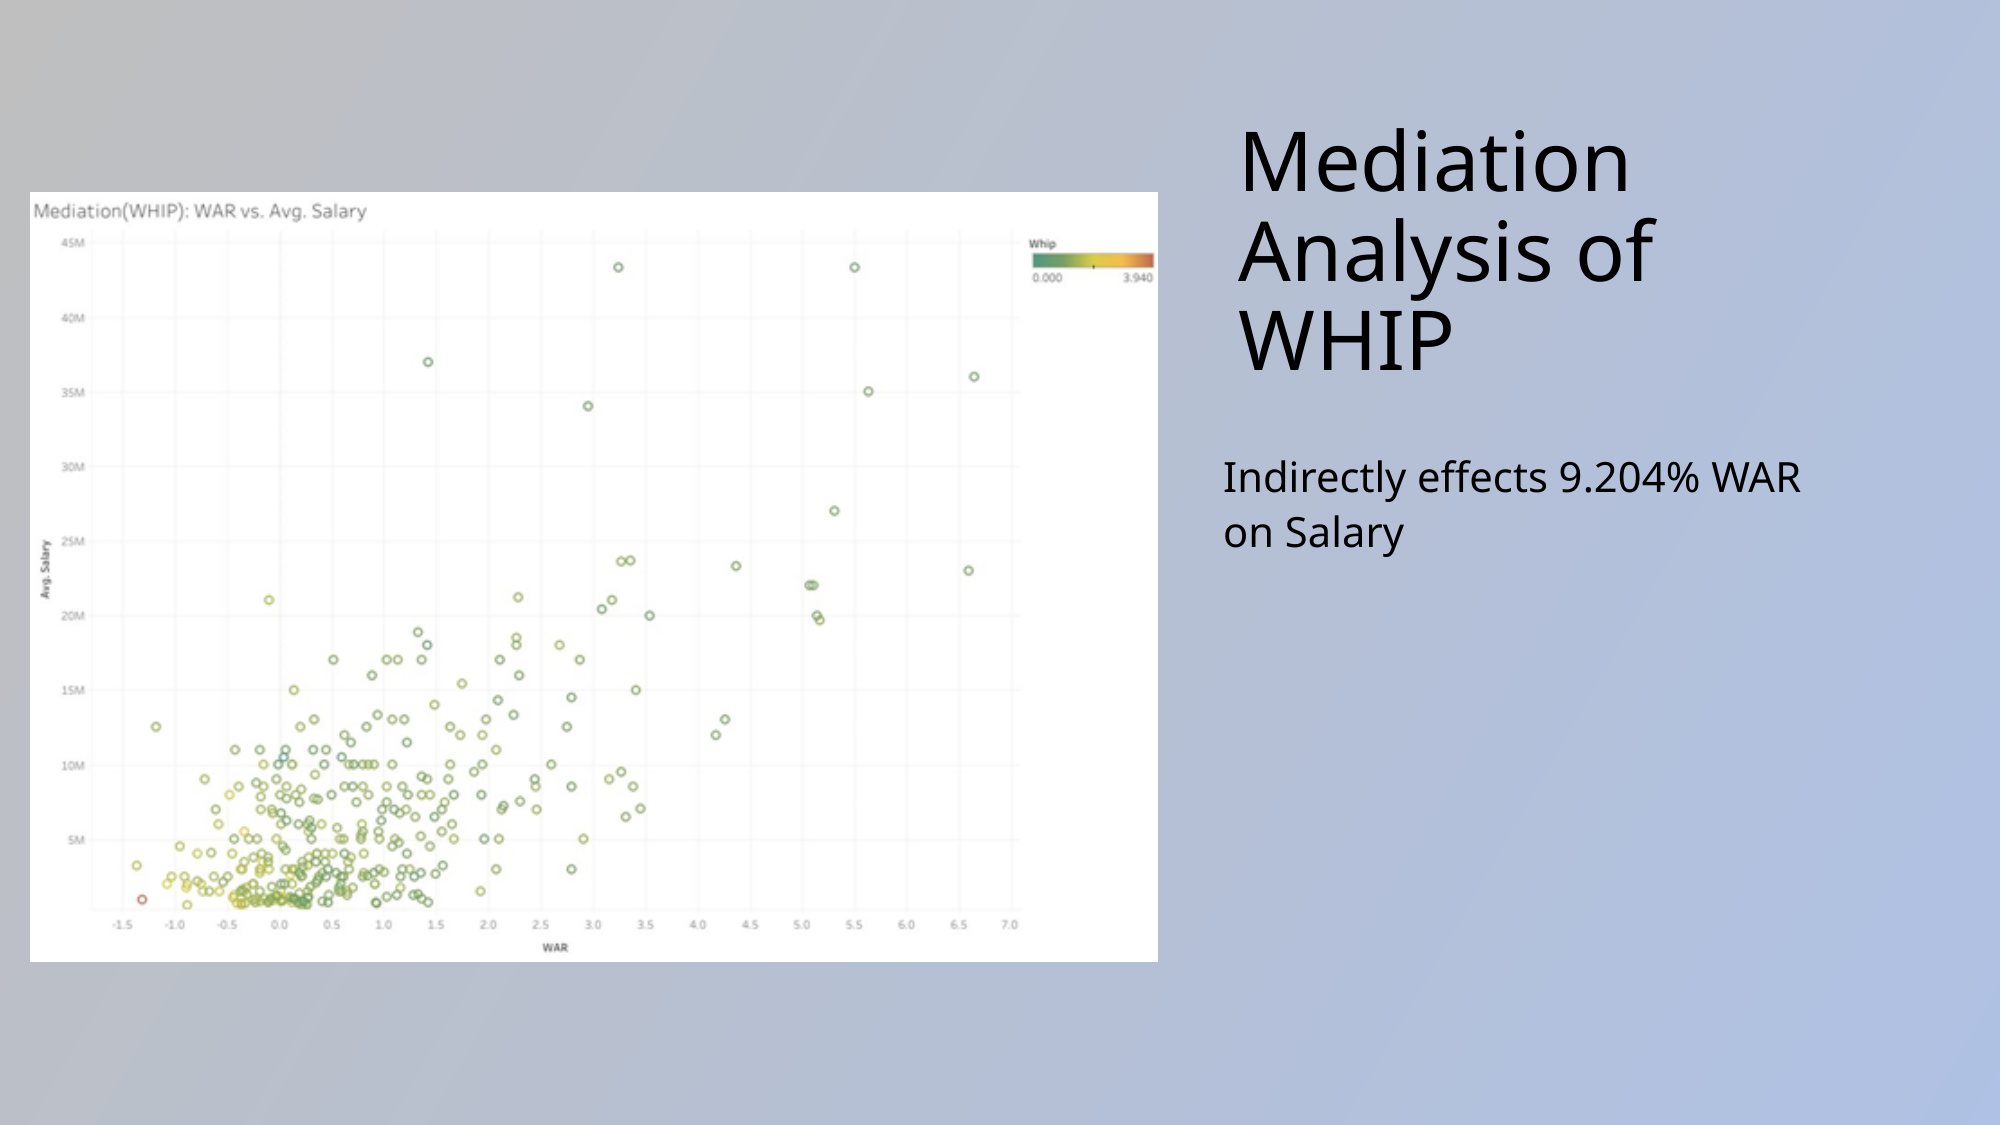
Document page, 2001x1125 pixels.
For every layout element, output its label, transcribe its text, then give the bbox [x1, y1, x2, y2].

title Mediation Analysis of WHIP [1224, 111, 1863, 397]
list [29, 192, 1158, 962]
list Indirectly effects 9.204% WAR on Salary [1208, 438, 1863, 1014]
